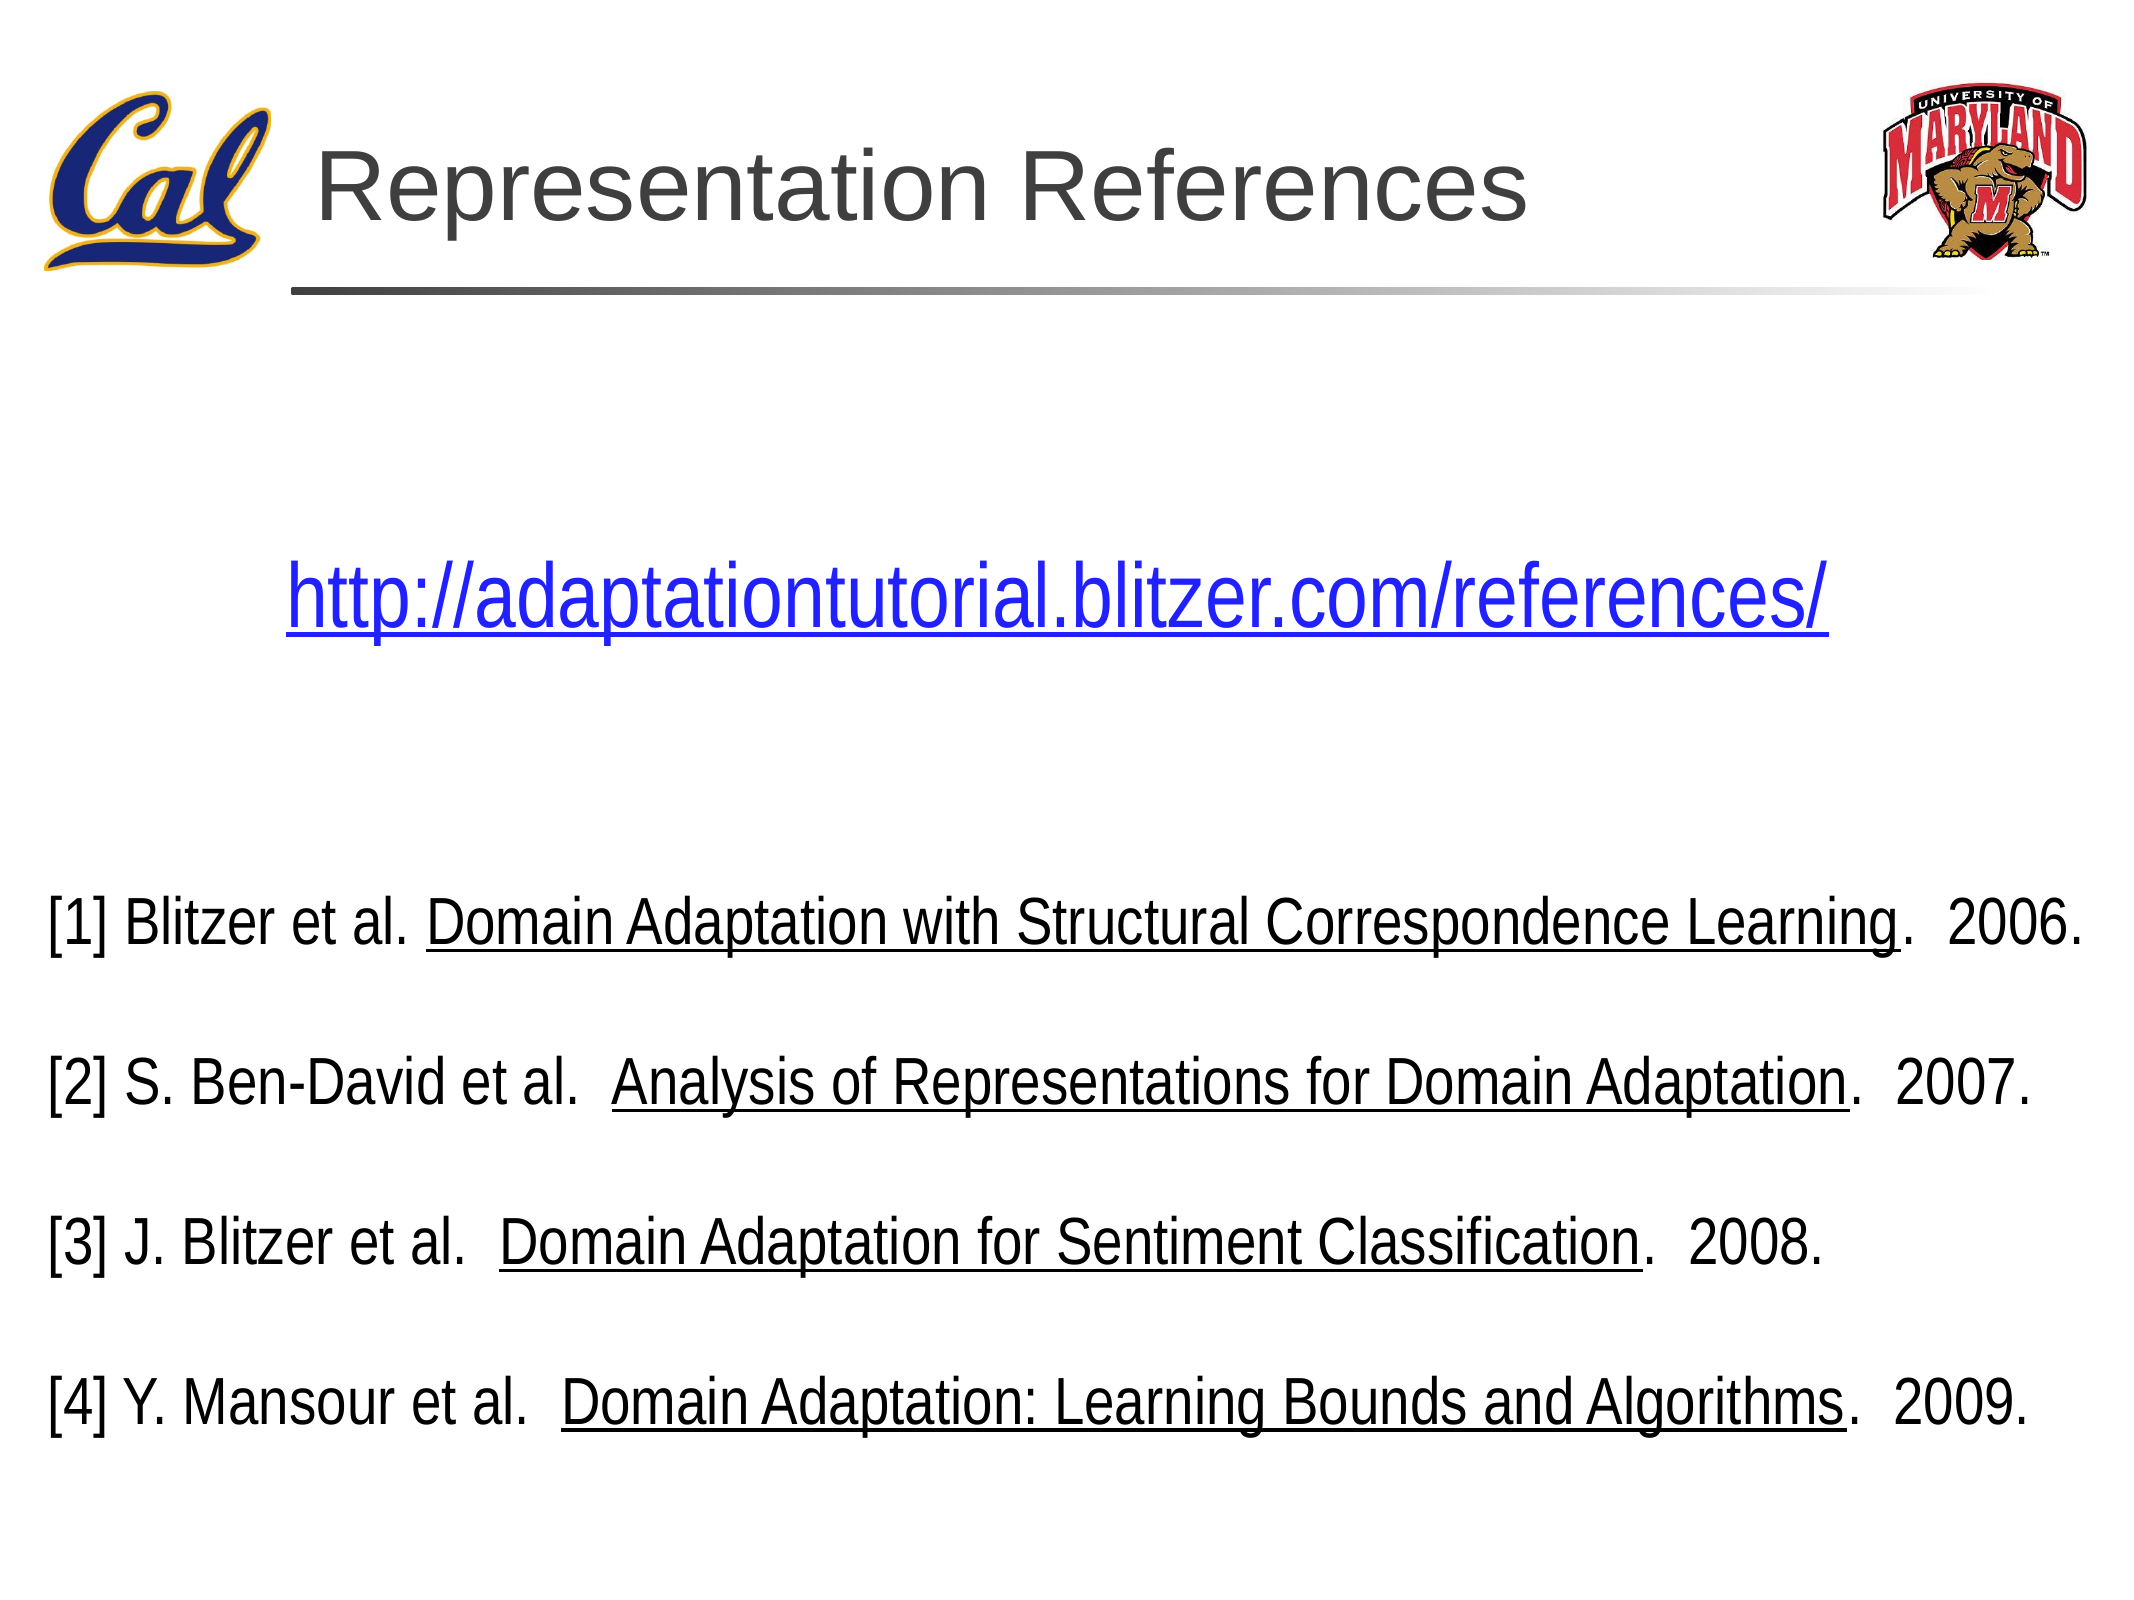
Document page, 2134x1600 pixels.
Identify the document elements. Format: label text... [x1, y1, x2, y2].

title Representation References [292, 73, 1581, 288]
text_box http://adaptationtutorial.blitzer.com/references/ [68, 528, 2047, 653]
picture [1881, 79, 2089, 260]
text_box [1] Blitzer et al. Domain Adaptation with Structural Correspondence Learning. 2006. [2] S. Ben-David et al. Analysis of Representations for Domain Adaptation. 2007. [3] J. Blitzer et al. Domain Adaptation for Sentiment Classification. 2008. [4] Y. Mansour et al. Domain Adaptation: Learning Bounds and Algorithms. 2009. [33, 870, 2127, 1446]
picture [44, 91, 271, 271]
